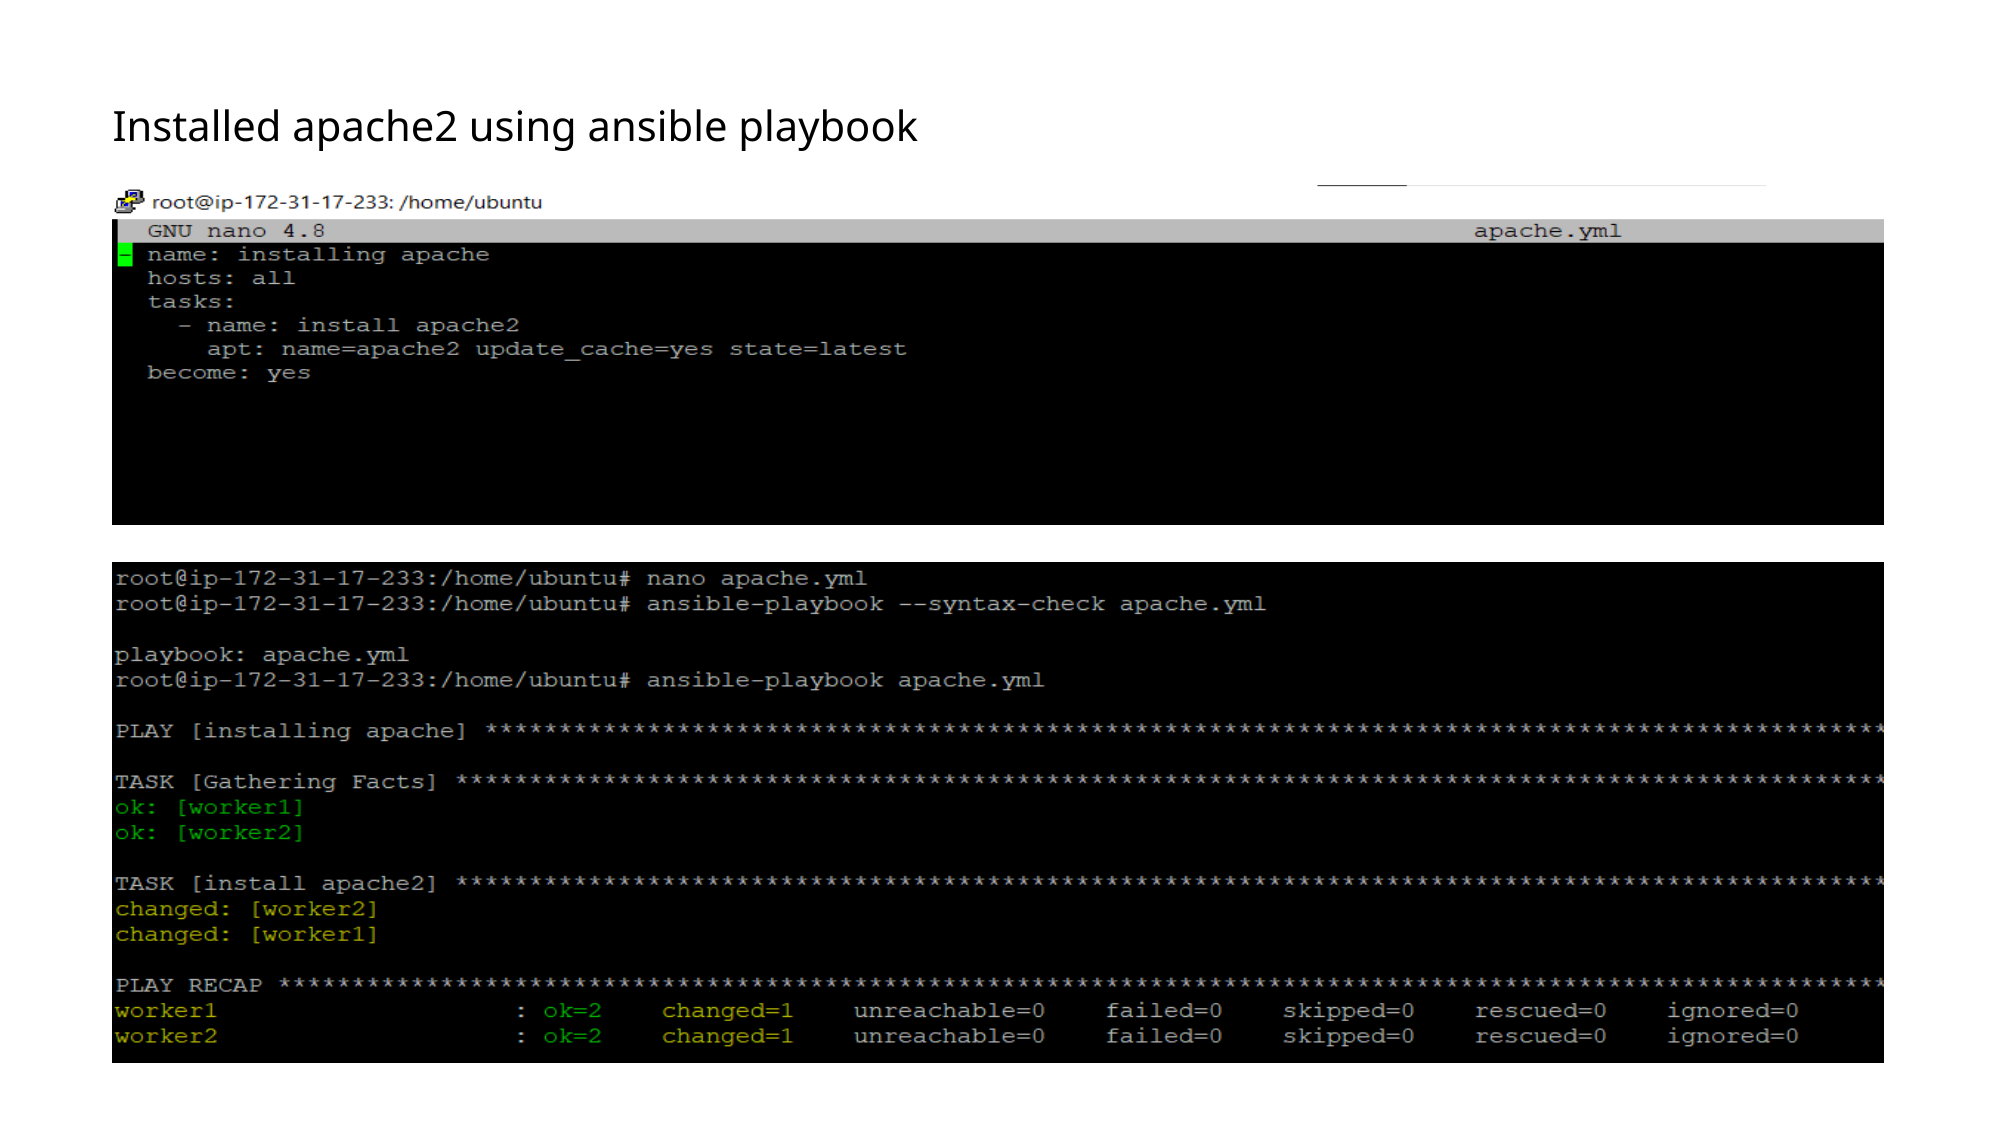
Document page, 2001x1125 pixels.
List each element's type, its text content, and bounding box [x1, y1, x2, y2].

text_box Installed apache2 using ansible playbook [112, 62, 1775, 184]
picture [0, 0, 2000, 1125]
